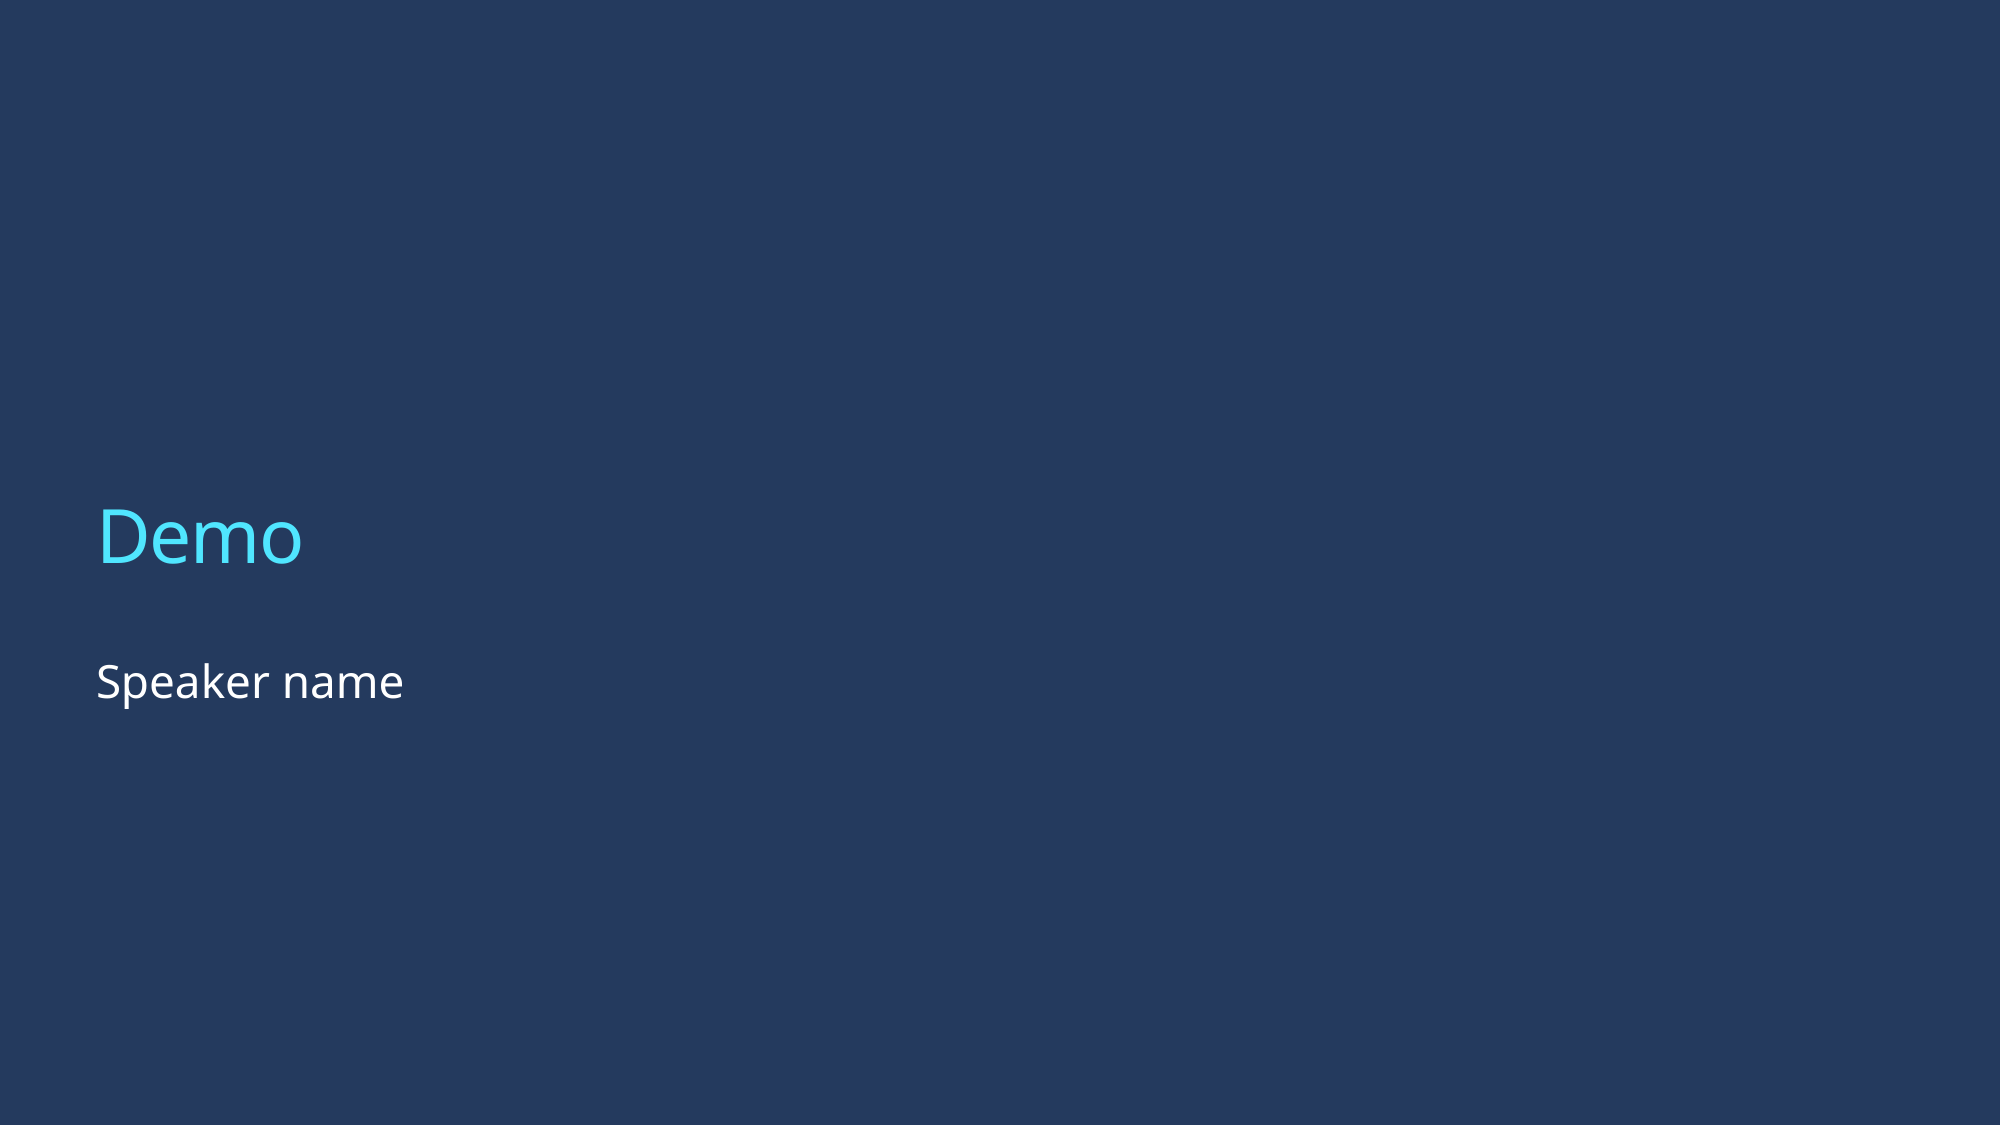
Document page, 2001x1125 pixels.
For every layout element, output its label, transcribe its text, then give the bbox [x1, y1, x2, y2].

title Demo [96, 497, 1596, 580]
list Speaker name [96, 652, 1596, 708]
